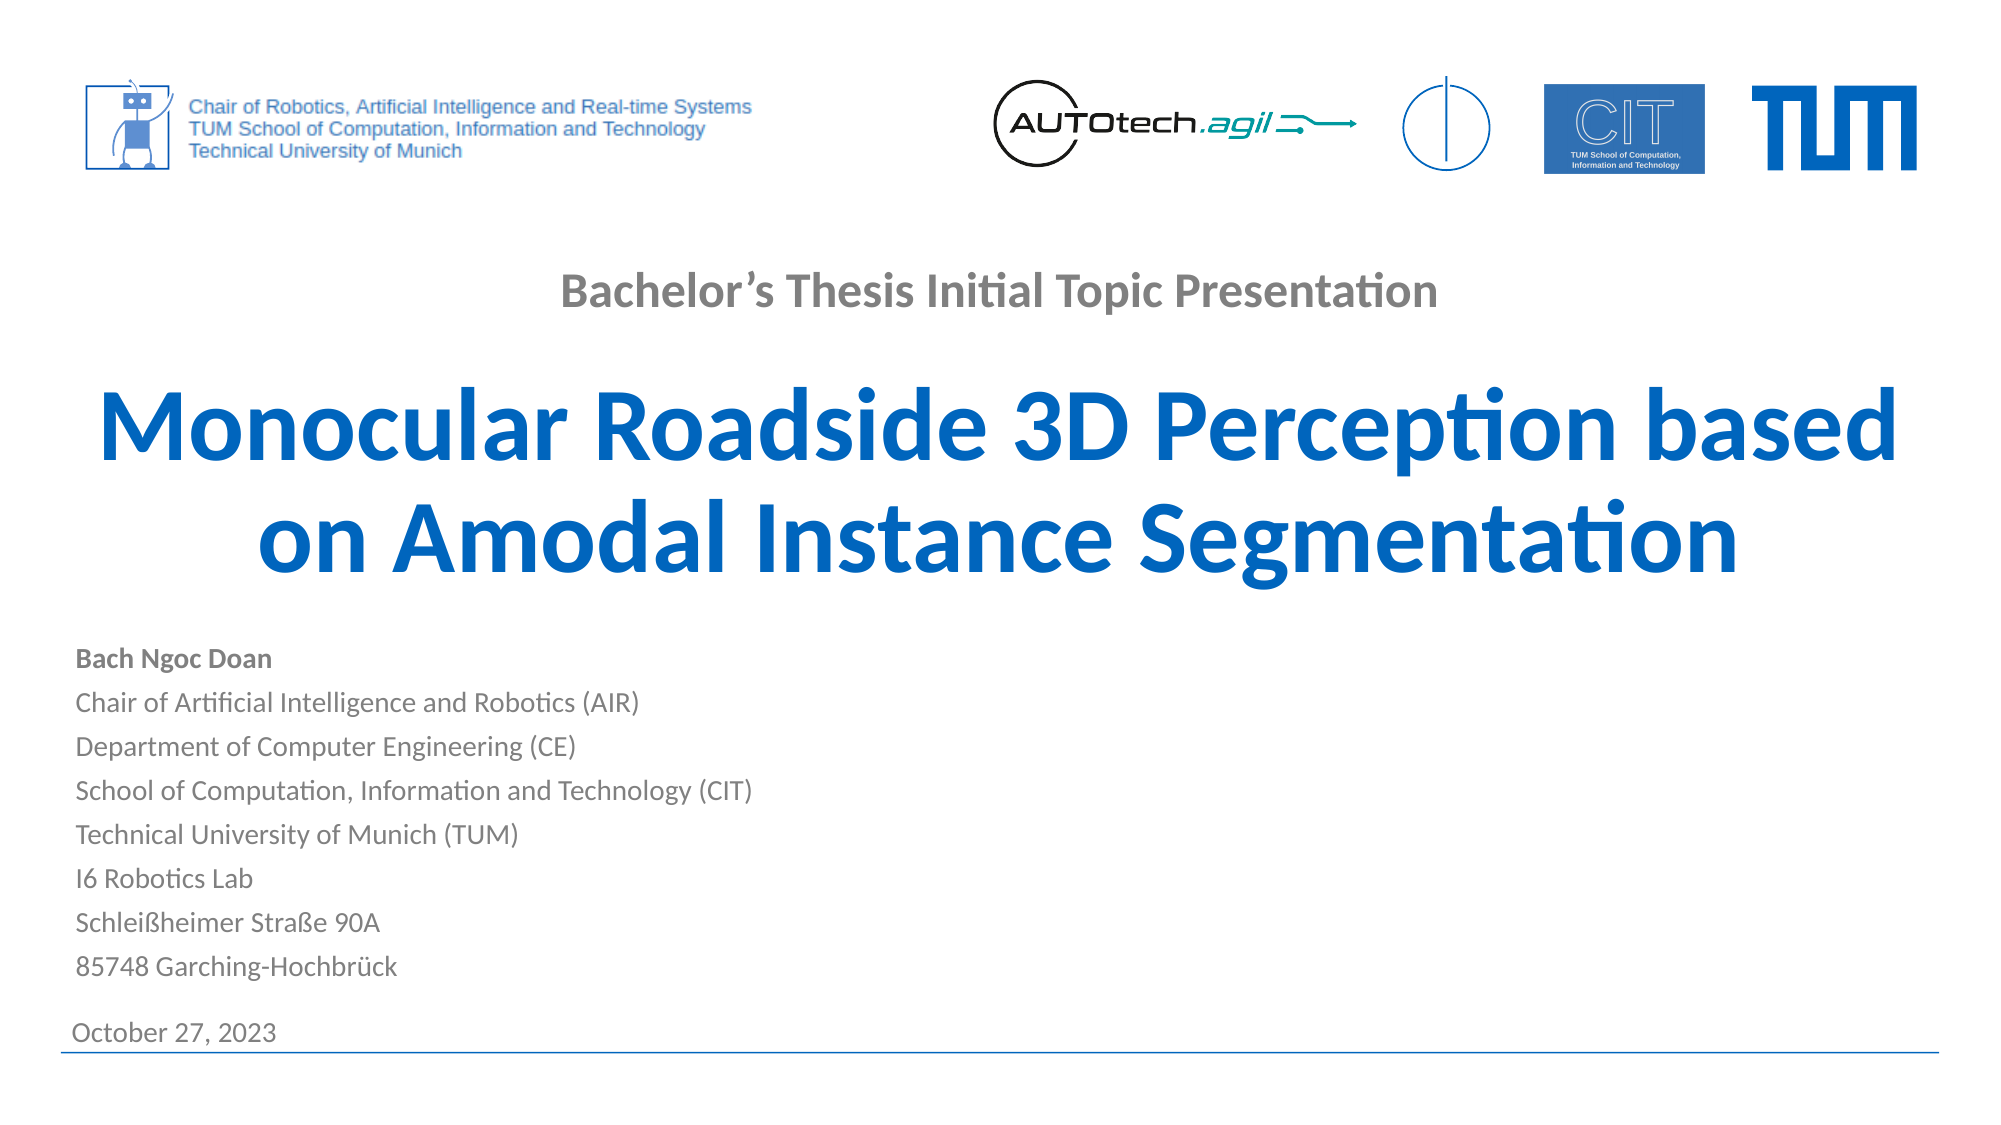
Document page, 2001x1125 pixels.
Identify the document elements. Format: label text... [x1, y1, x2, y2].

text_box Monocular Roadside 3D Perception based on Amodal Instance Segmentation [60, 363, 1939, 636]
picture [956, 64, 1404, 188]
text_box October 27, 2023 [56, 1009, 1935, 1087]
picture [1544, 84, 1705, 174]
text_box Bach Ngoc Doan Chair of Artificial Intelligence and Robotics (AIR) Department of Computer Engineering (CE) School of Computation, Information and Technology (CIT) Technical University of Munich (TUM) I6 Robotics Lab Schleißheimer Straße 90A 85748 Garching-Hochbrück [60, 636, 1939, 791]
picture [184, 95, 799, 180]
text_box Bachelor’s Thesis Initial Topic Presentation [60, 256, 1939, 323]
